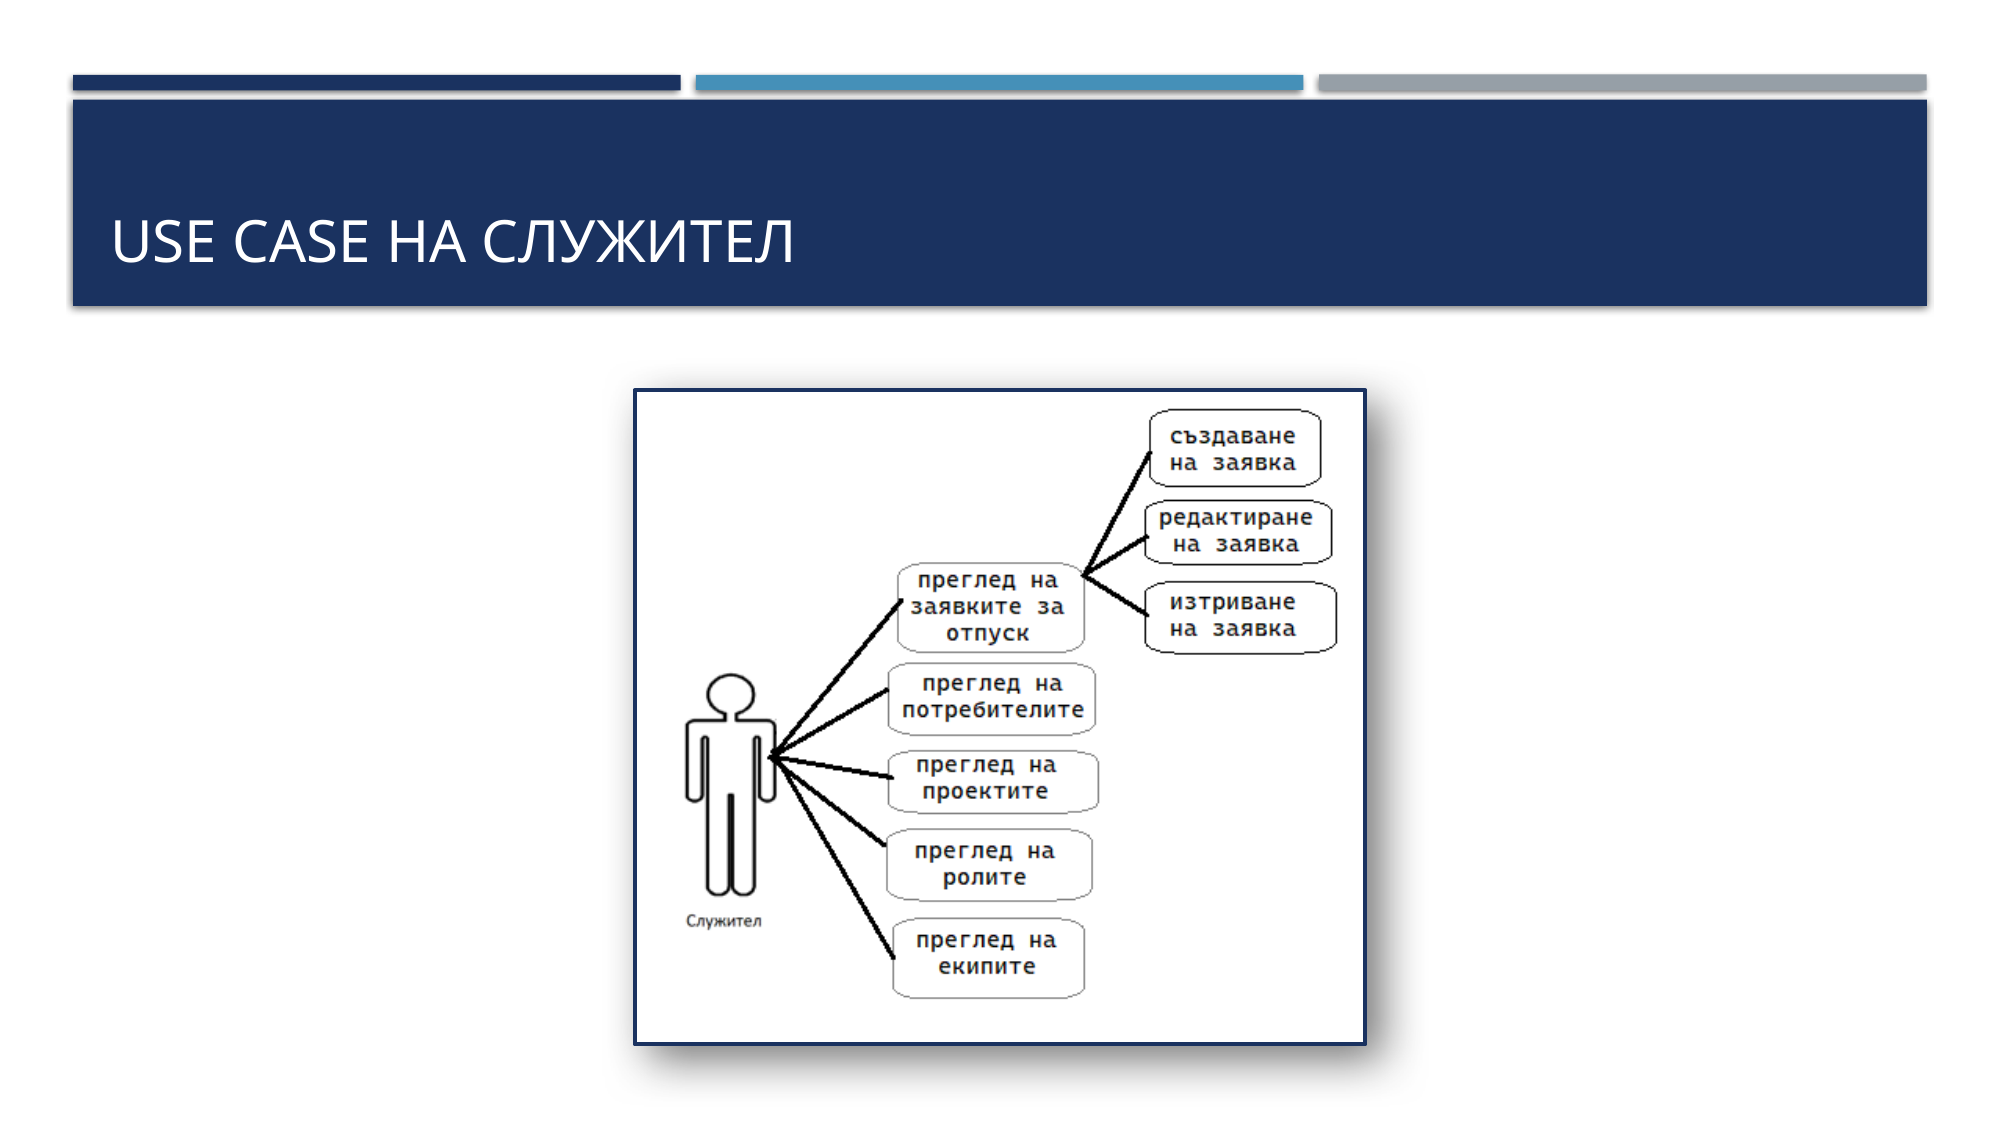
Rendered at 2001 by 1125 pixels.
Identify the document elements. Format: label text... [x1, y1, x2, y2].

picture [636, 391, 1364, 1043]
title Use case на служител [95, 119, 1905, 282]
